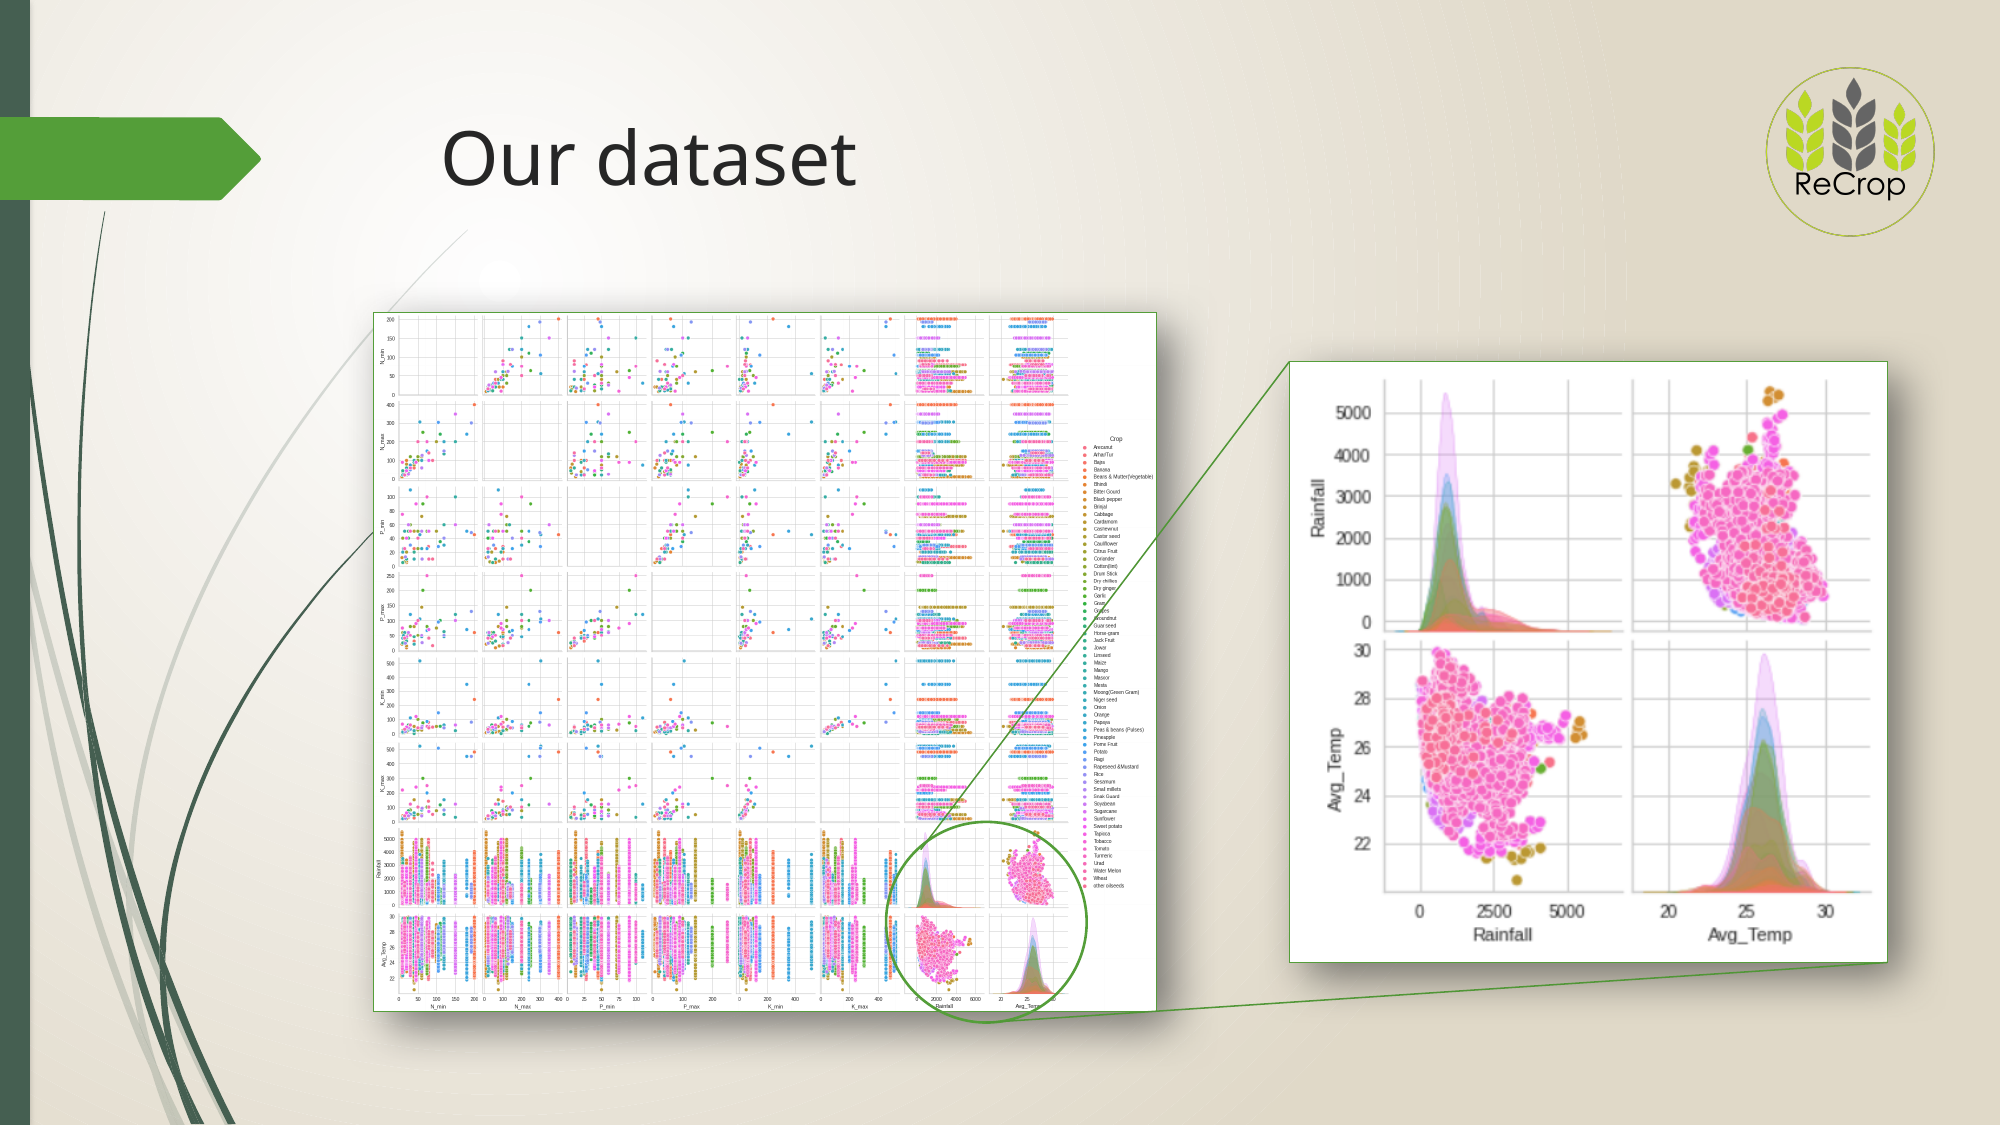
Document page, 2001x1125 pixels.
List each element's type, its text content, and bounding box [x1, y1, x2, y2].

title Our dataset [425, 102, 1888, 313]
picture [1289, 361, 1888, 962]
text_box [955, 1019, 982, 1024]
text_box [920, 361, 1290, 850]
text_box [986, 962, 1888, 1023]
picture [1765, 58, 1935, 237]
picture [373, 312, 1157, 1012]
